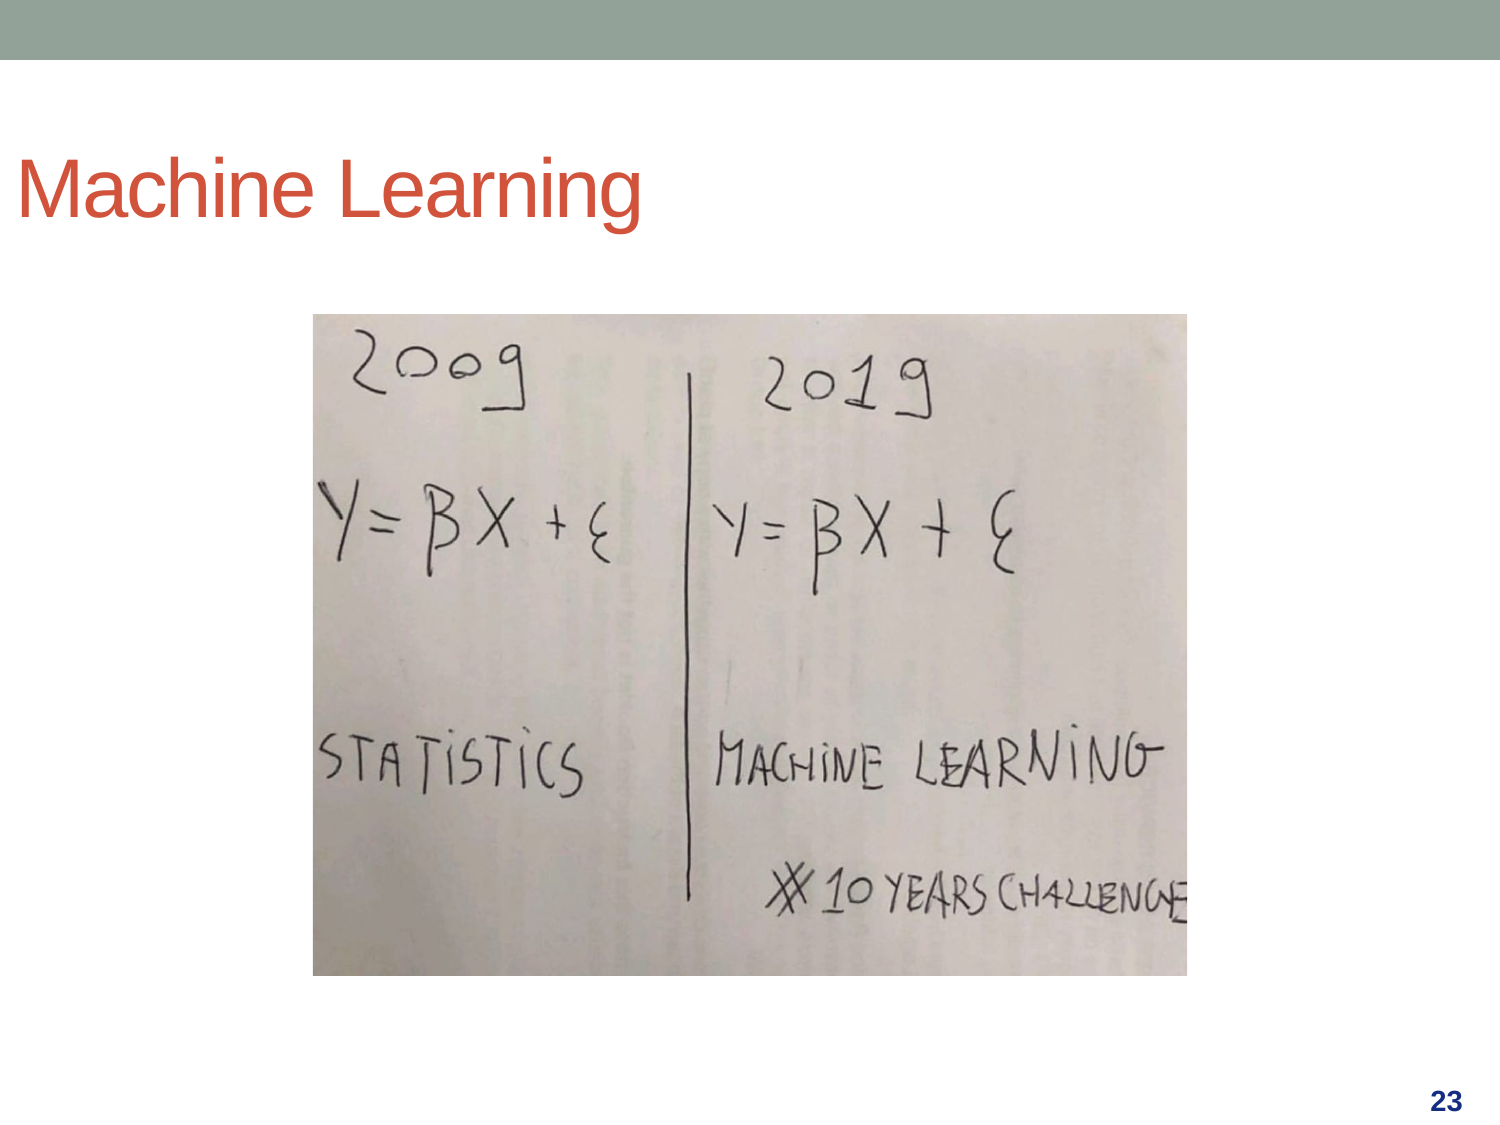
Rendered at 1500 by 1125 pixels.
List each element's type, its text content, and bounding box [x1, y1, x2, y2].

picture [312, 314, 1188, 977]
title Machine Learning [0, 101, 1325, 266]
slide_number 23 [1415, 1070, 1499, 1125]
text_box [64, 278, 1483, 1047]
